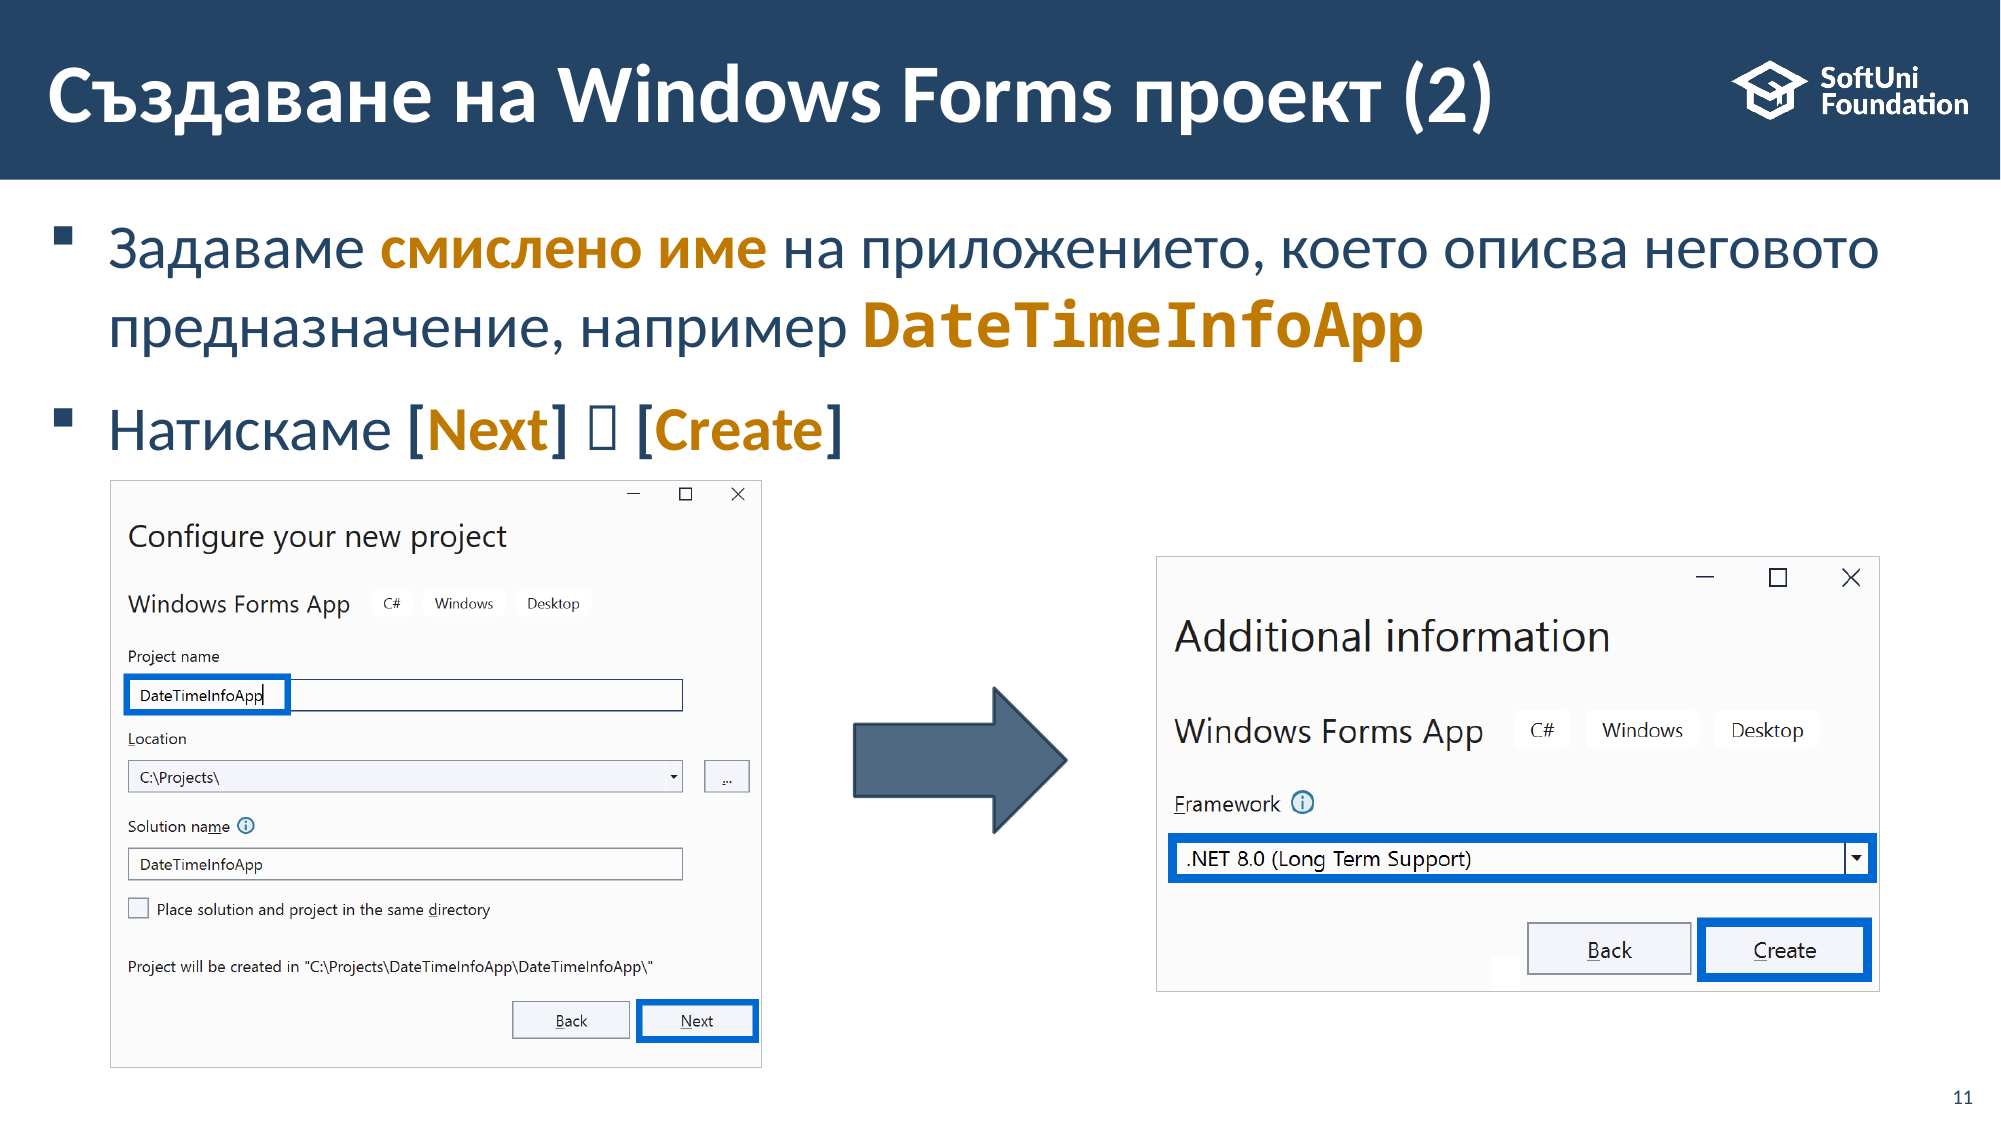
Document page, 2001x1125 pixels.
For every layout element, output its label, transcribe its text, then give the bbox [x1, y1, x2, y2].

picture [1156, 555, 1881, 992]
picture [1731, 60, 1968, 120]
picture [109, 479, 762, 1068]
title Създаване на Windows Forms проект (2) [31, 16, 1716, 162]
list Задаваме смислено име на приложението, което описва неговото предназначение, например DateTimeInfoApp Натискаме [Next]  [Create] [31, 196, 1970, 1104]
slide_number 11 [1927, 1067, 1989, 1117]
text_box [852, 685, 1069, 835]
